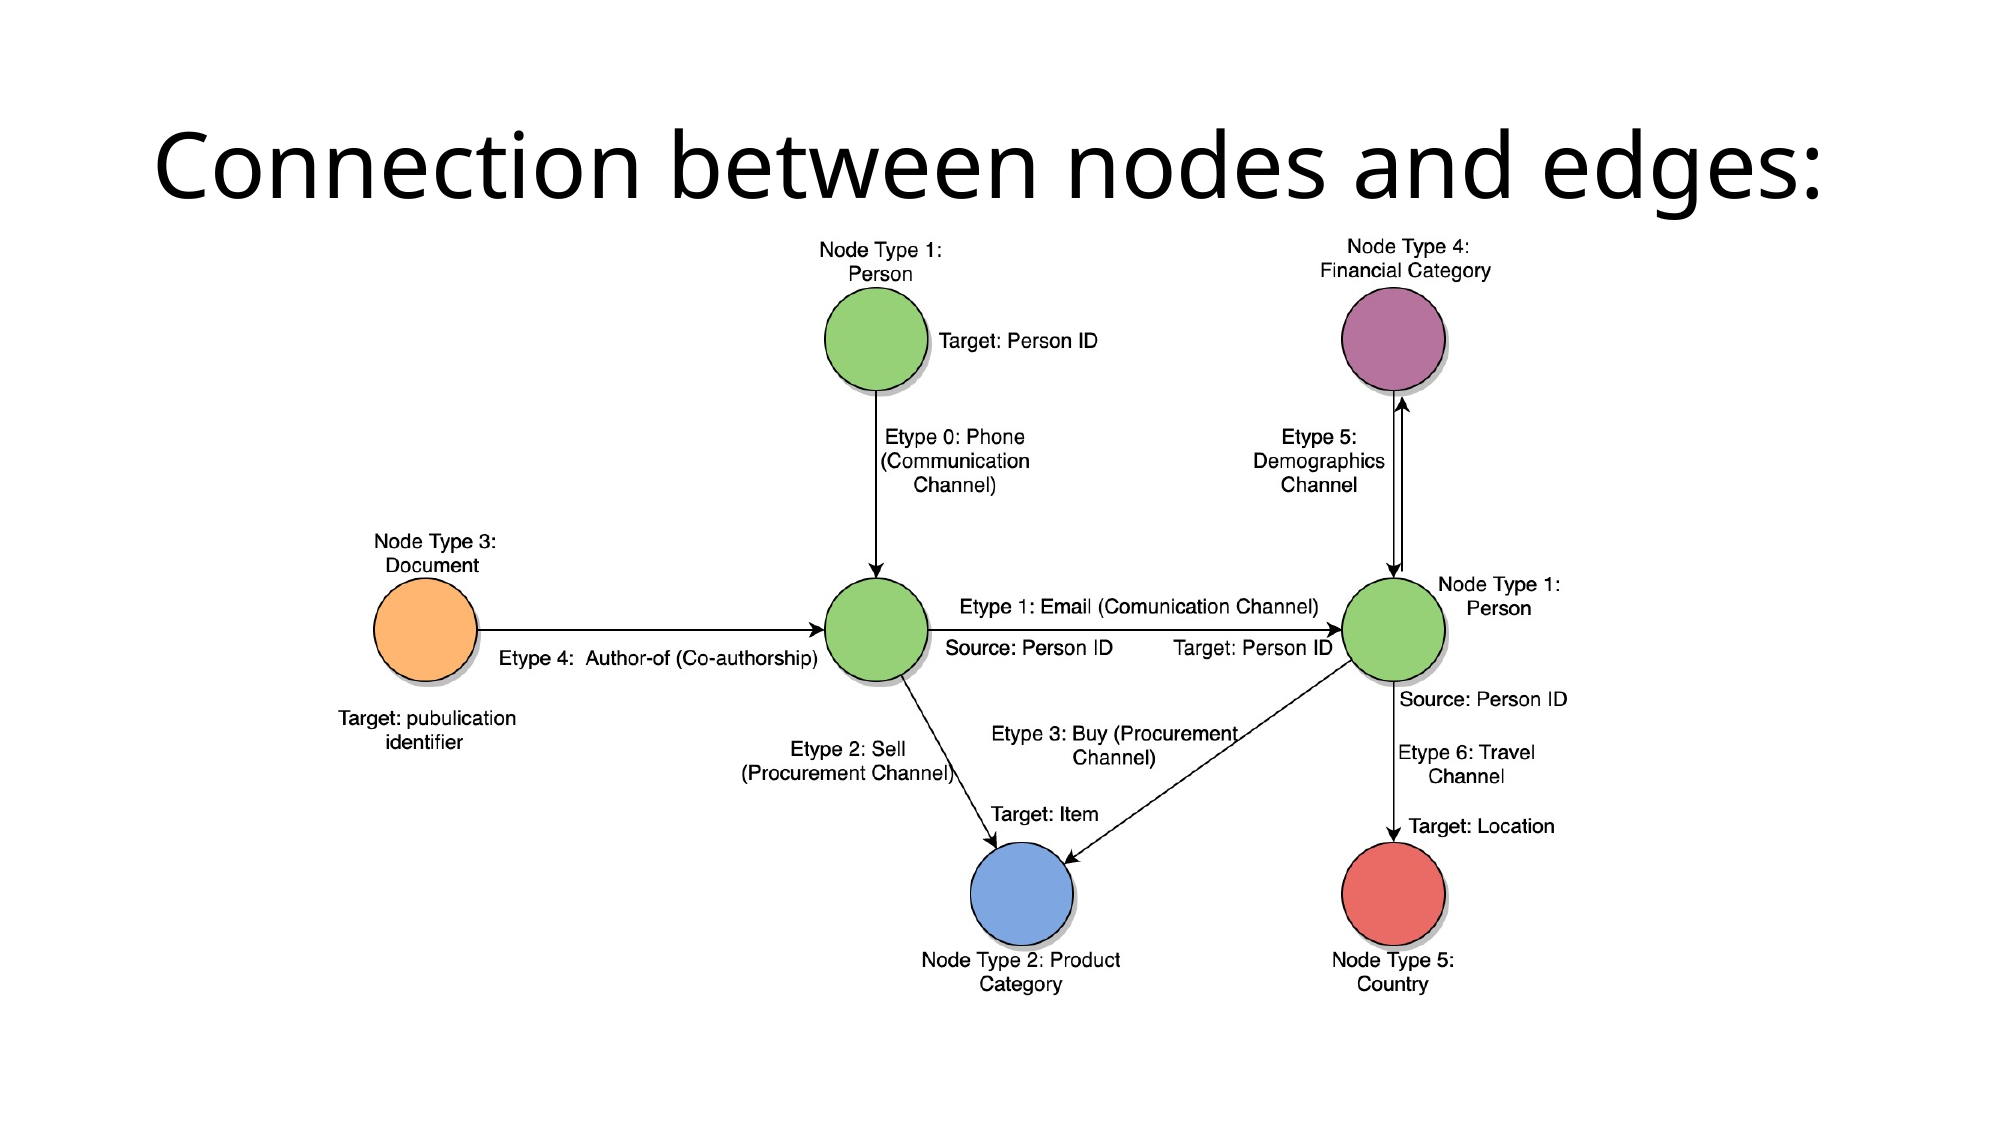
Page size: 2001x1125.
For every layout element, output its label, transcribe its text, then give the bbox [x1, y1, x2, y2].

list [330, 222, 1670, 1066]
title Connection between nodes and edges: [137, 59, 1863, 278]
